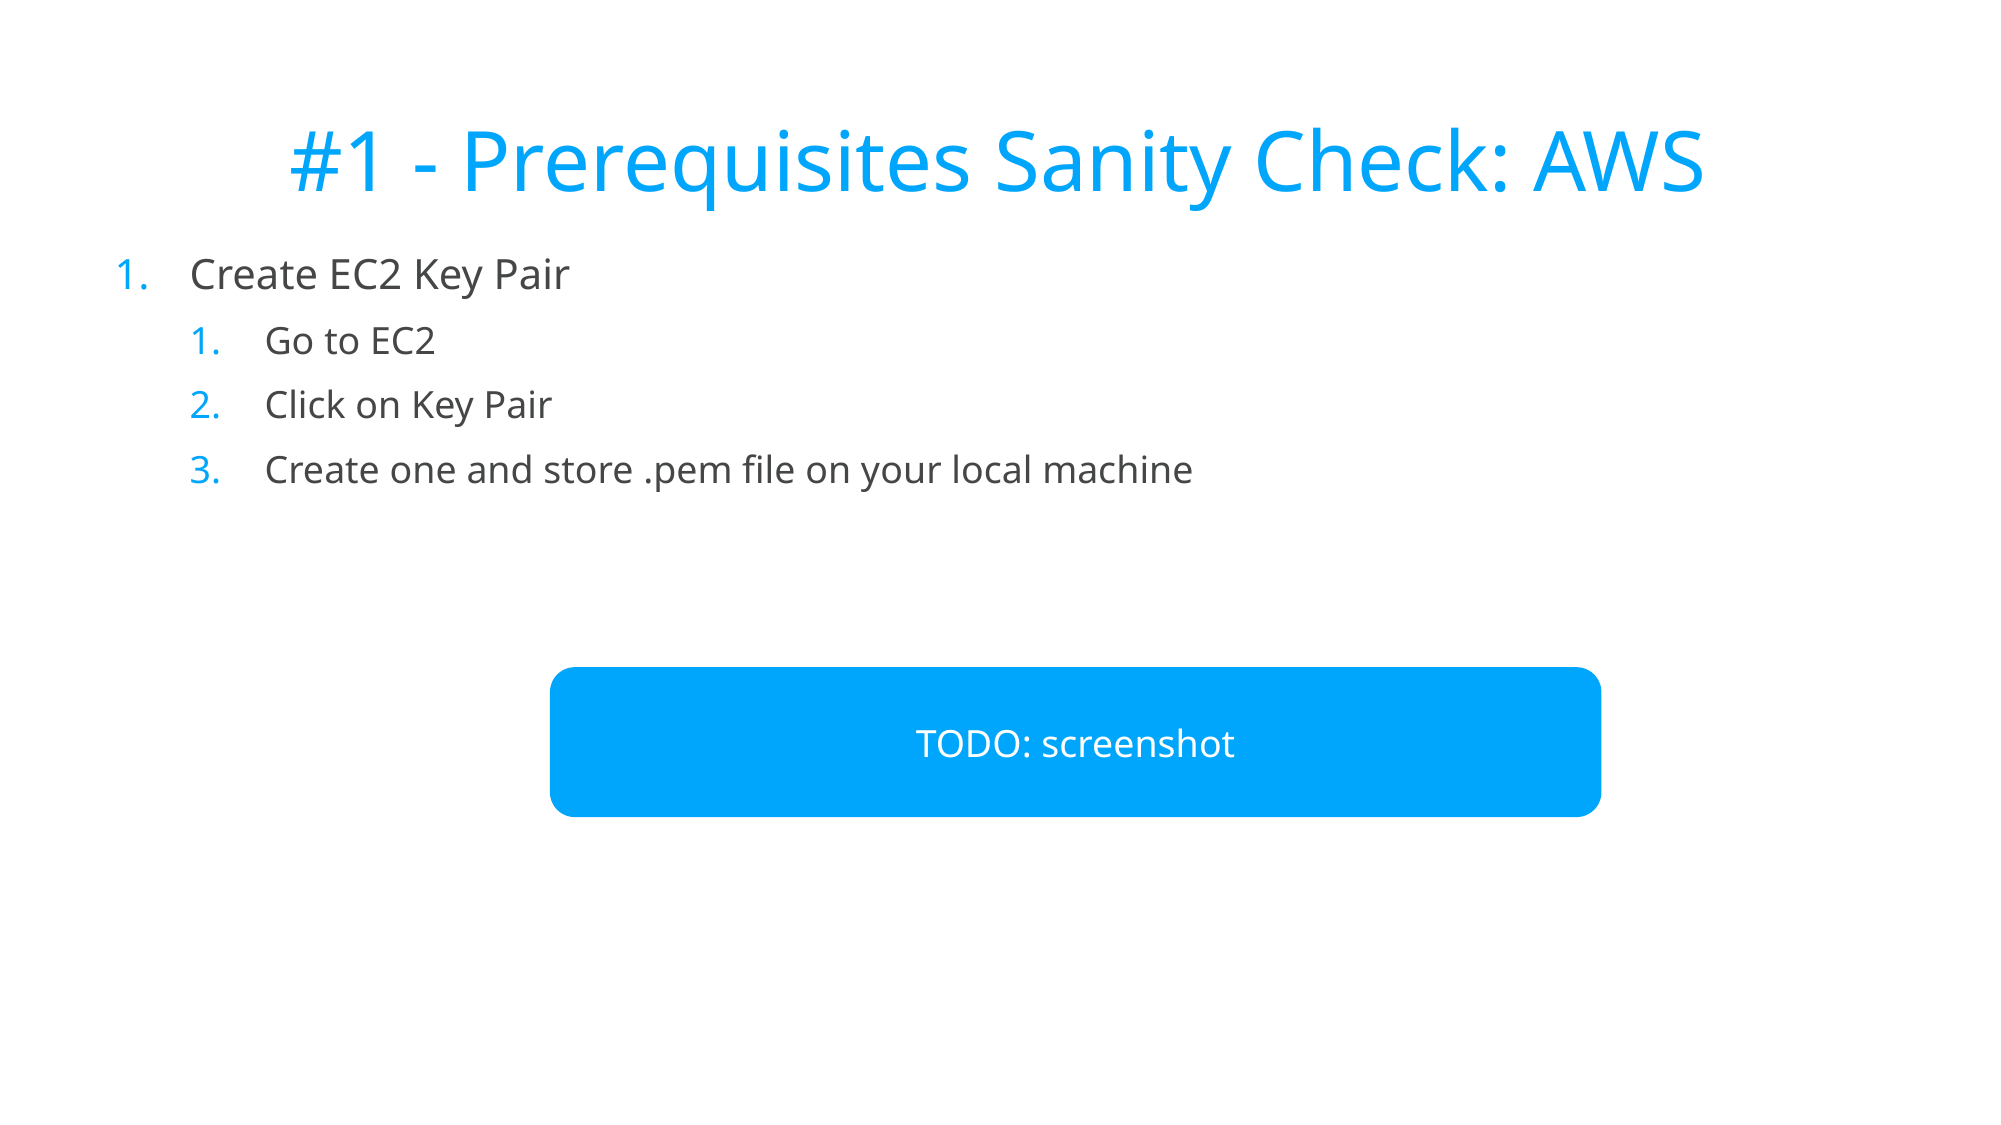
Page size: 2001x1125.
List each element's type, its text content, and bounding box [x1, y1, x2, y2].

title #1 - Prerequisites Sanity Check: AWS [114, 93, 1882, 204]
text_box TODO: screenshot [548, 666, 1603, 819]
list Create EC2 Key Pair Go to EC2 Click on Key Pair Create one and store .pem file on your local machine [114, 237, 1882, 989]
